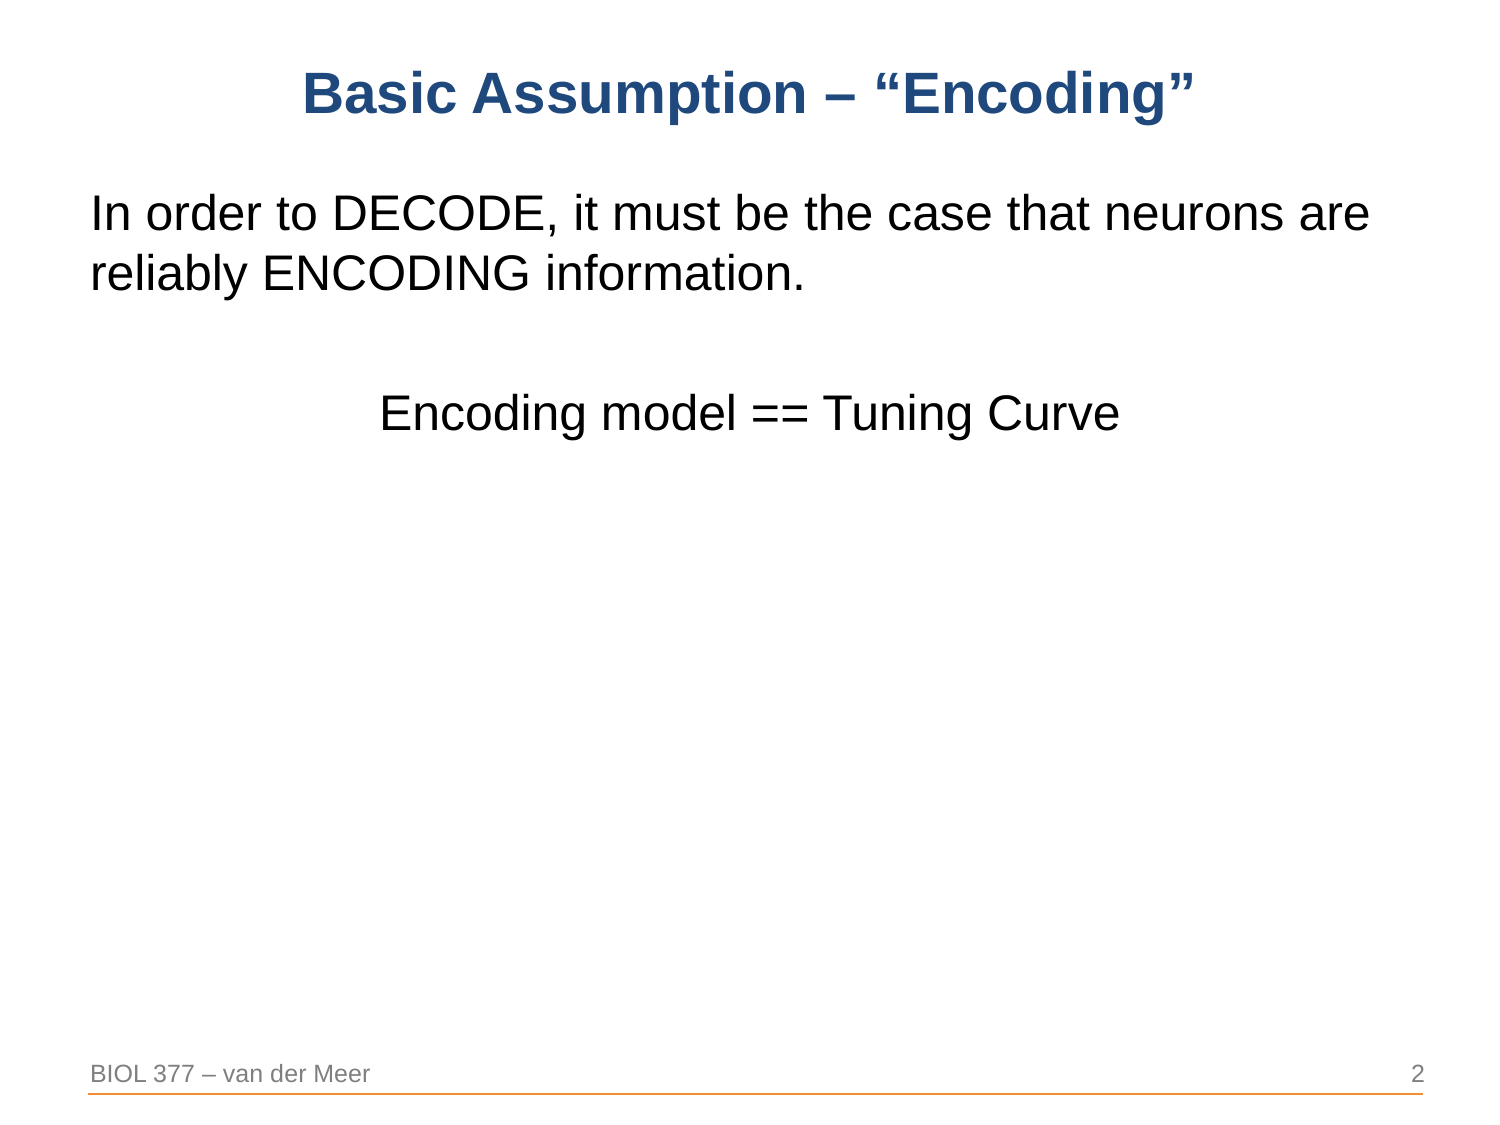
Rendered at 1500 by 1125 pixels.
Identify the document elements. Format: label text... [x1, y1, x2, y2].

title Basic Assumption – “Encoding” [75, 30, 1425, 149]
list In order to DECODE, it must be the case that neurons are reliably ENCODING information. Encoding model == Tuning Curve [75, 172, 1425, 1005]
slide_number 2 [1355, 1042, 1440, 1103]
